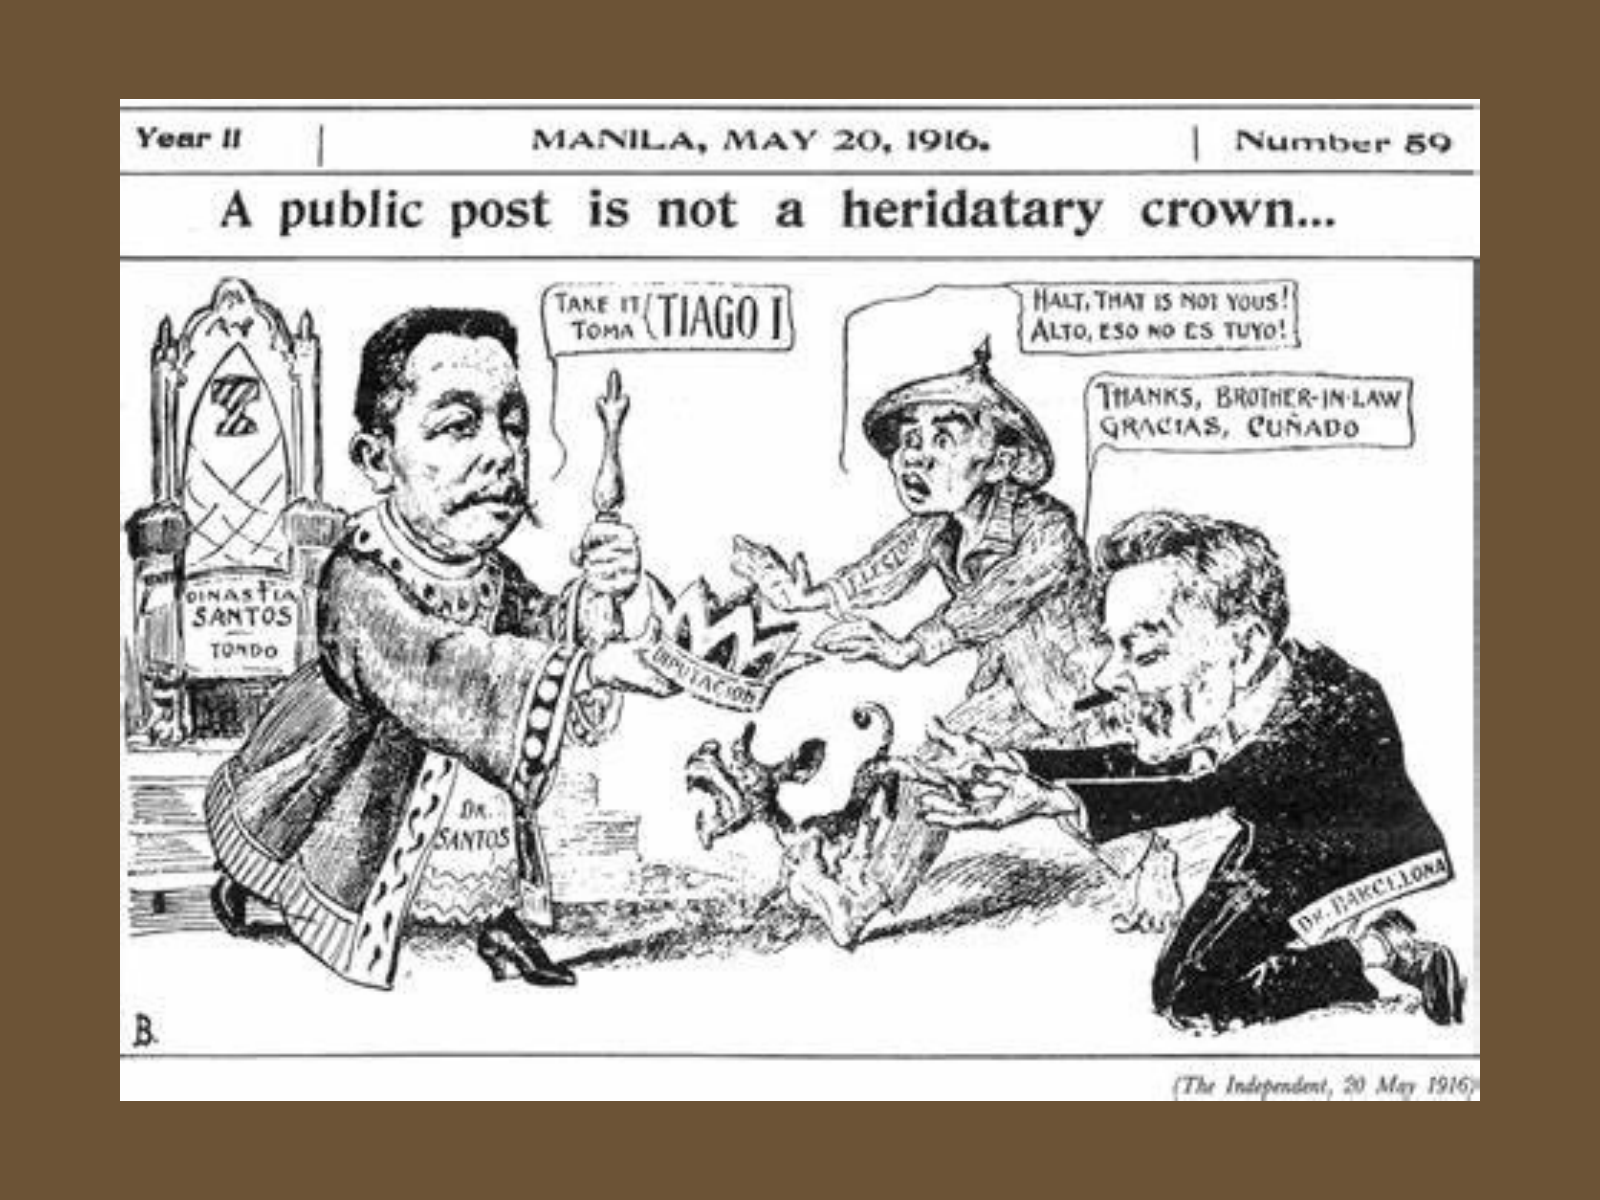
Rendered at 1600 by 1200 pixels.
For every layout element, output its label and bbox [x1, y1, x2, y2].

text_box [120, 99, 1480, 1101]
